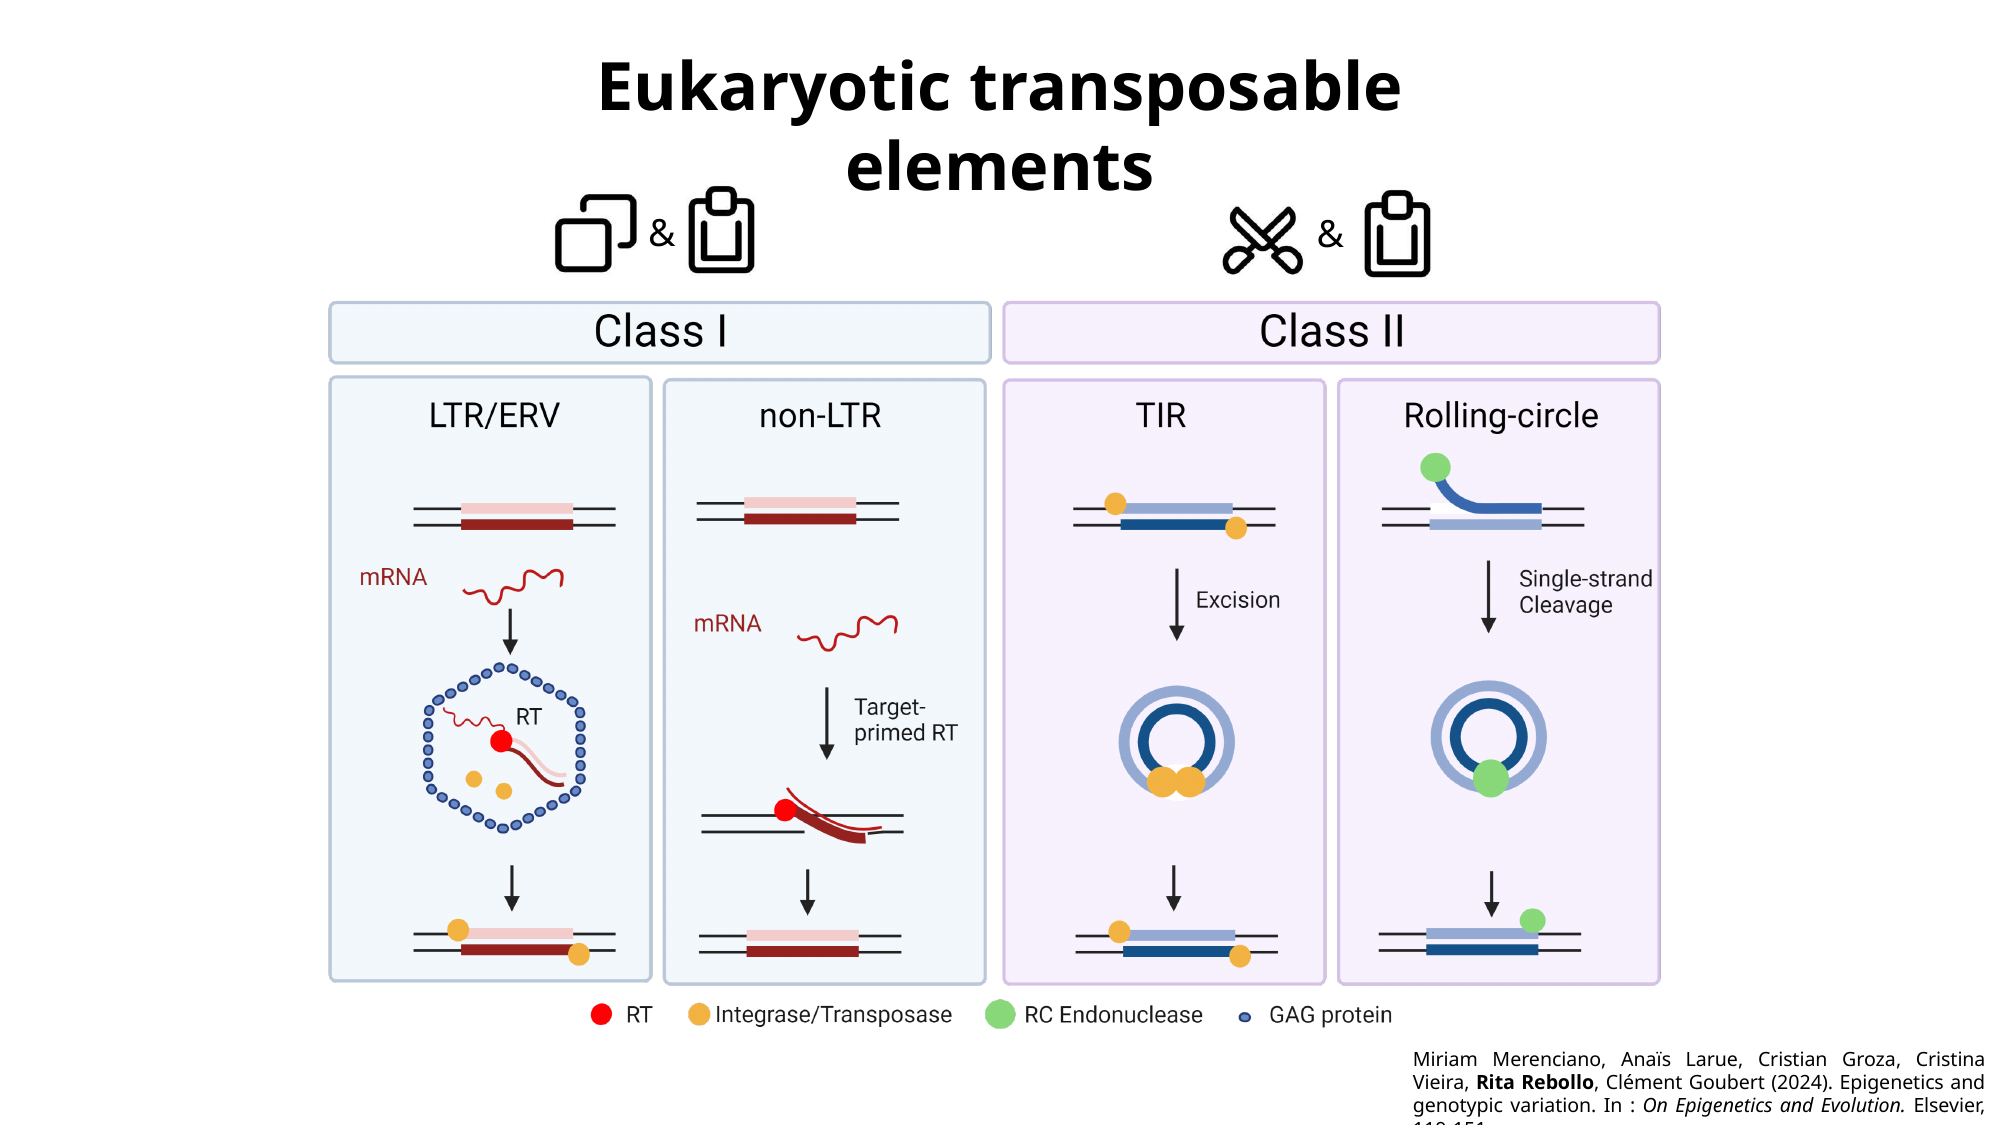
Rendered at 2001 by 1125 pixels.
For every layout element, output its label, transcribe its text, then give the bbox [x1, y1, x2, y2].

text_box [542, 181, 766, 283]
text_box Miriam Merenciano, Anaïs Larue, Cristian Groza, Cristina Vieira, Rita Rebollo, Clément Goubert (2024). Epigenetics and genotypic variation. In : On Epigenetics and Evolution. Elsevier, 119-151 [1398, 1039, 2000, 1125]
picture [316, 282, 1684, 1058]
text_box Eukaryotic transposable elements [433, 36, 1567, 212]
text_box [1215, 185, 1443, 284]
